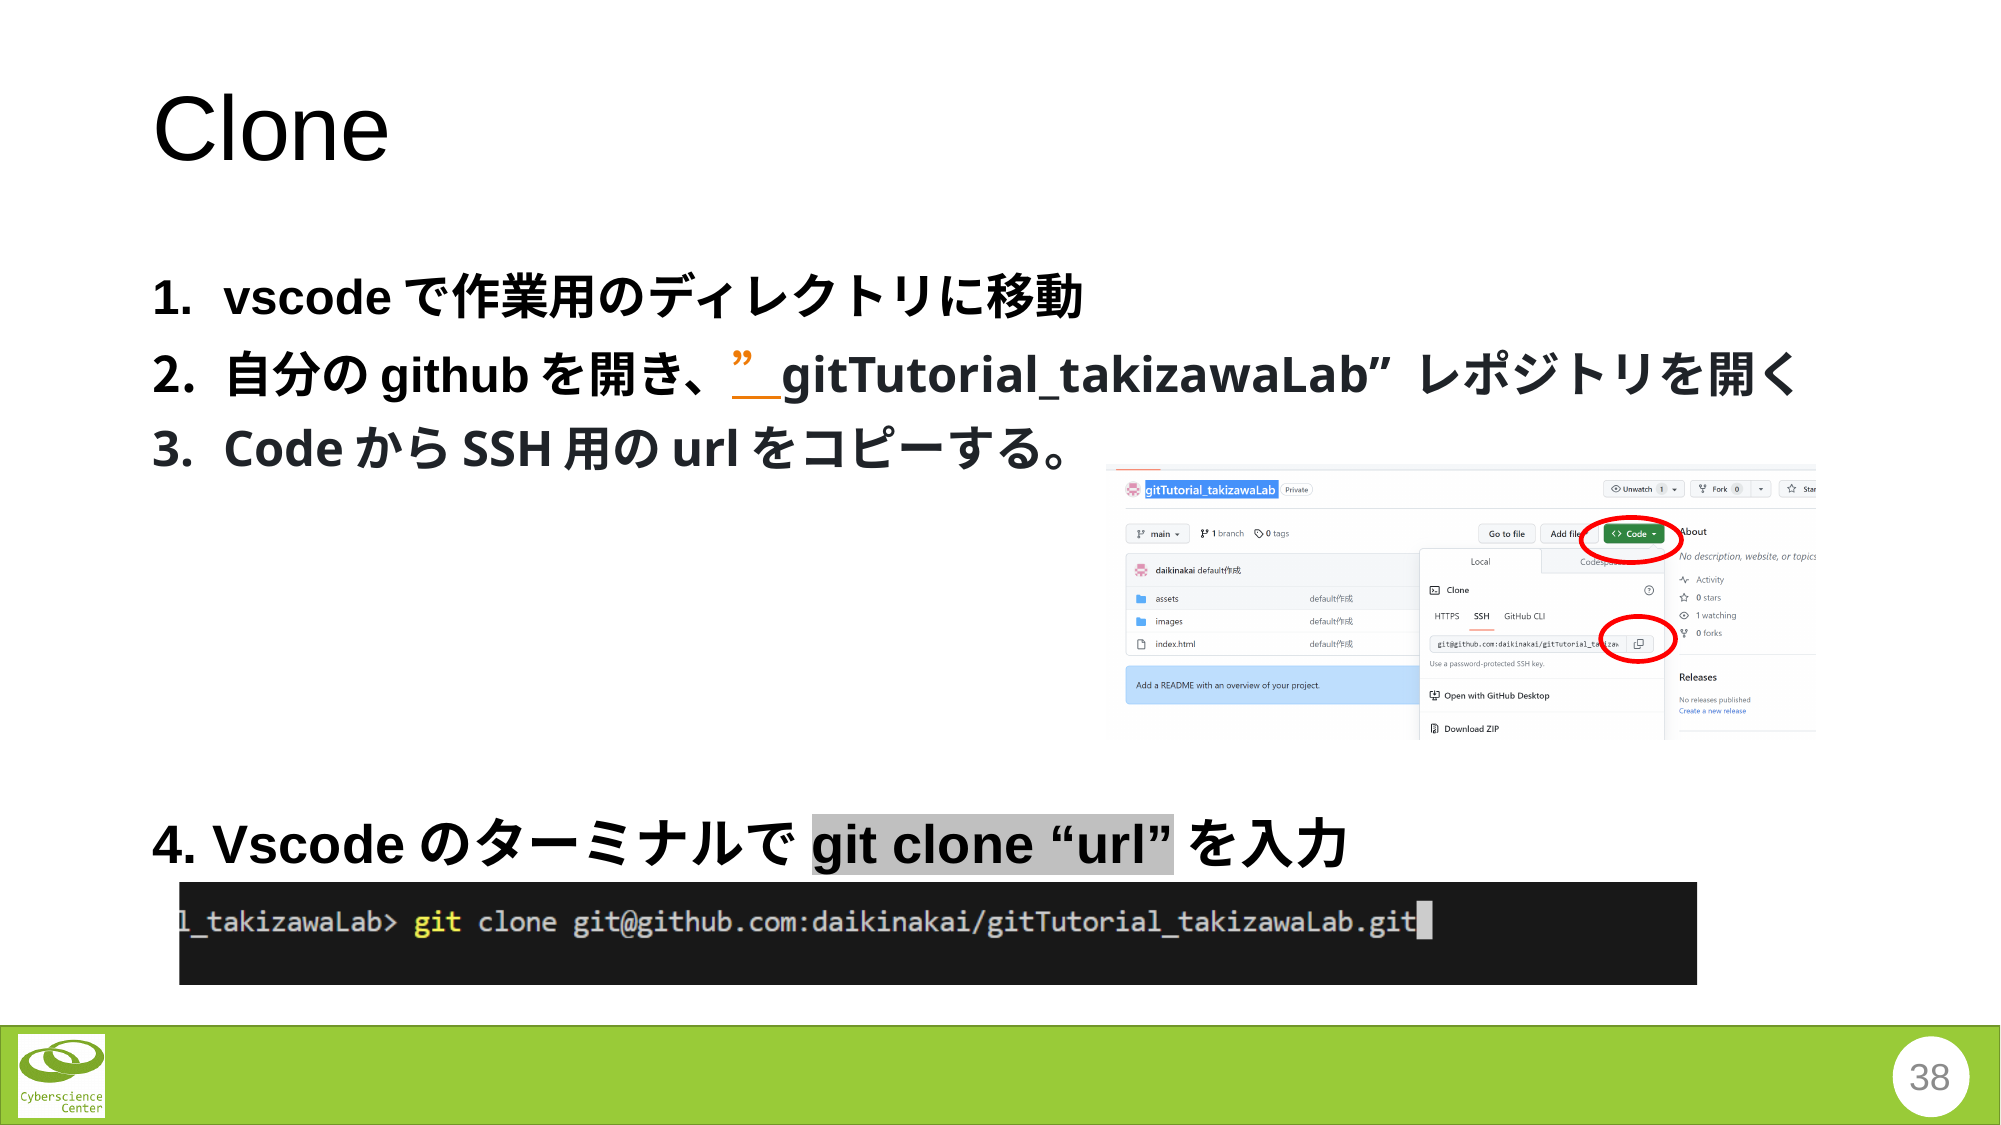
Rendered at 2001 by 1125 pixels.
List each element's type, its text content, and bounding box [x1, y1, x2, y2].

text_box 4. Vscodeのターミナルでgit clone “url”を入力 [137, 801, 1491, 882]
list vscodeで作業用のディレクトリに移動 自分のgithubを開き、”gitTutorial_takizawaLab” レポジトリを開く CodeからSSH用のurlをコピーする。 [137, 265, 1863, 522]
picture [179, 882, 1698, 985]
title Clone [137, 22, 1863, 240]
picture [1106, 464, 1816, 740]
slide_number 38 [1515, 1045, 1966, 1106]
